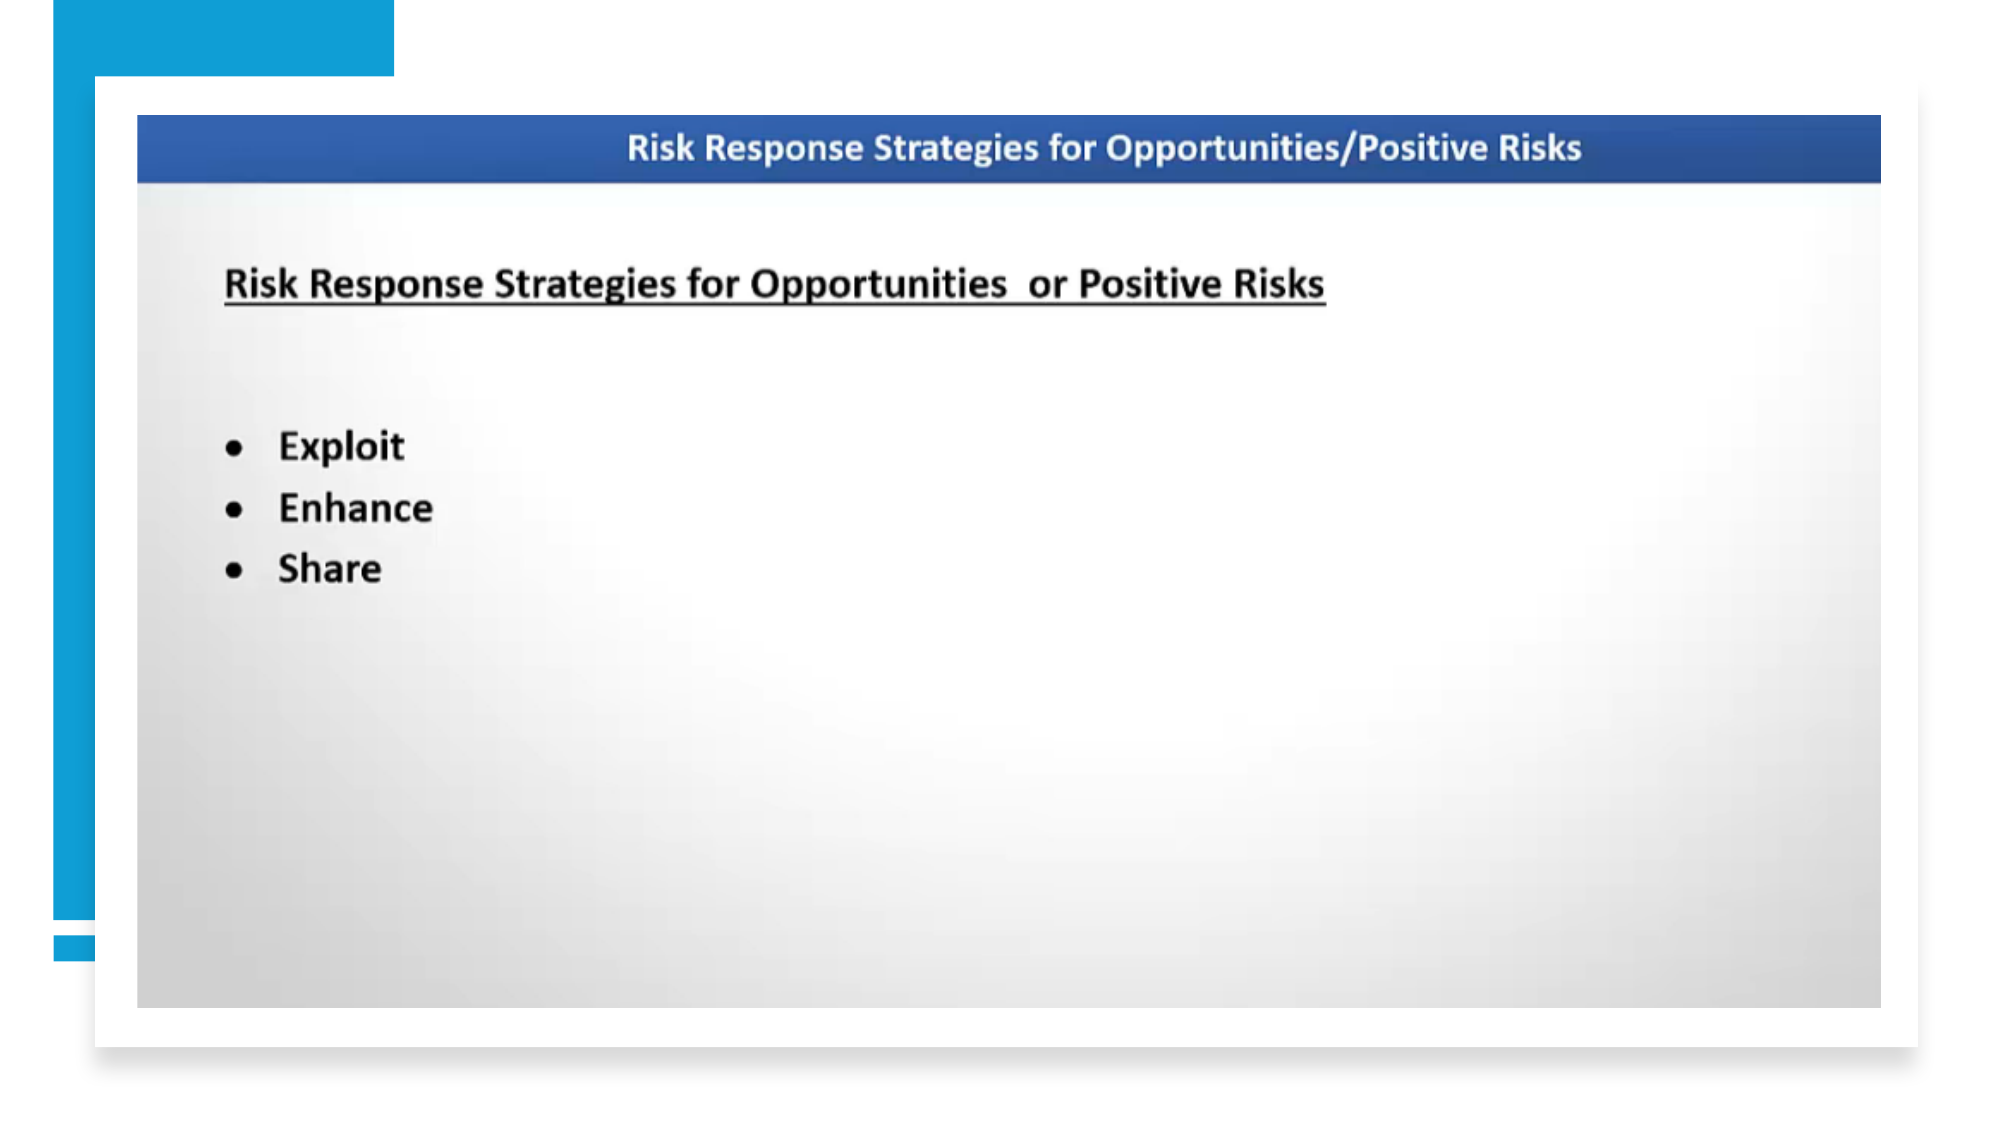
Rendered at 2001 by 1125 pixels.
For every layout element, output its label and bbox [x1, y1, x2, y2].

text_box [93, 75, 1919, 1049]
text_box [0, 309, 136, 652]
text_box [0, 0, 2000, 1125]
list [136, 115, 1882, 1009]
